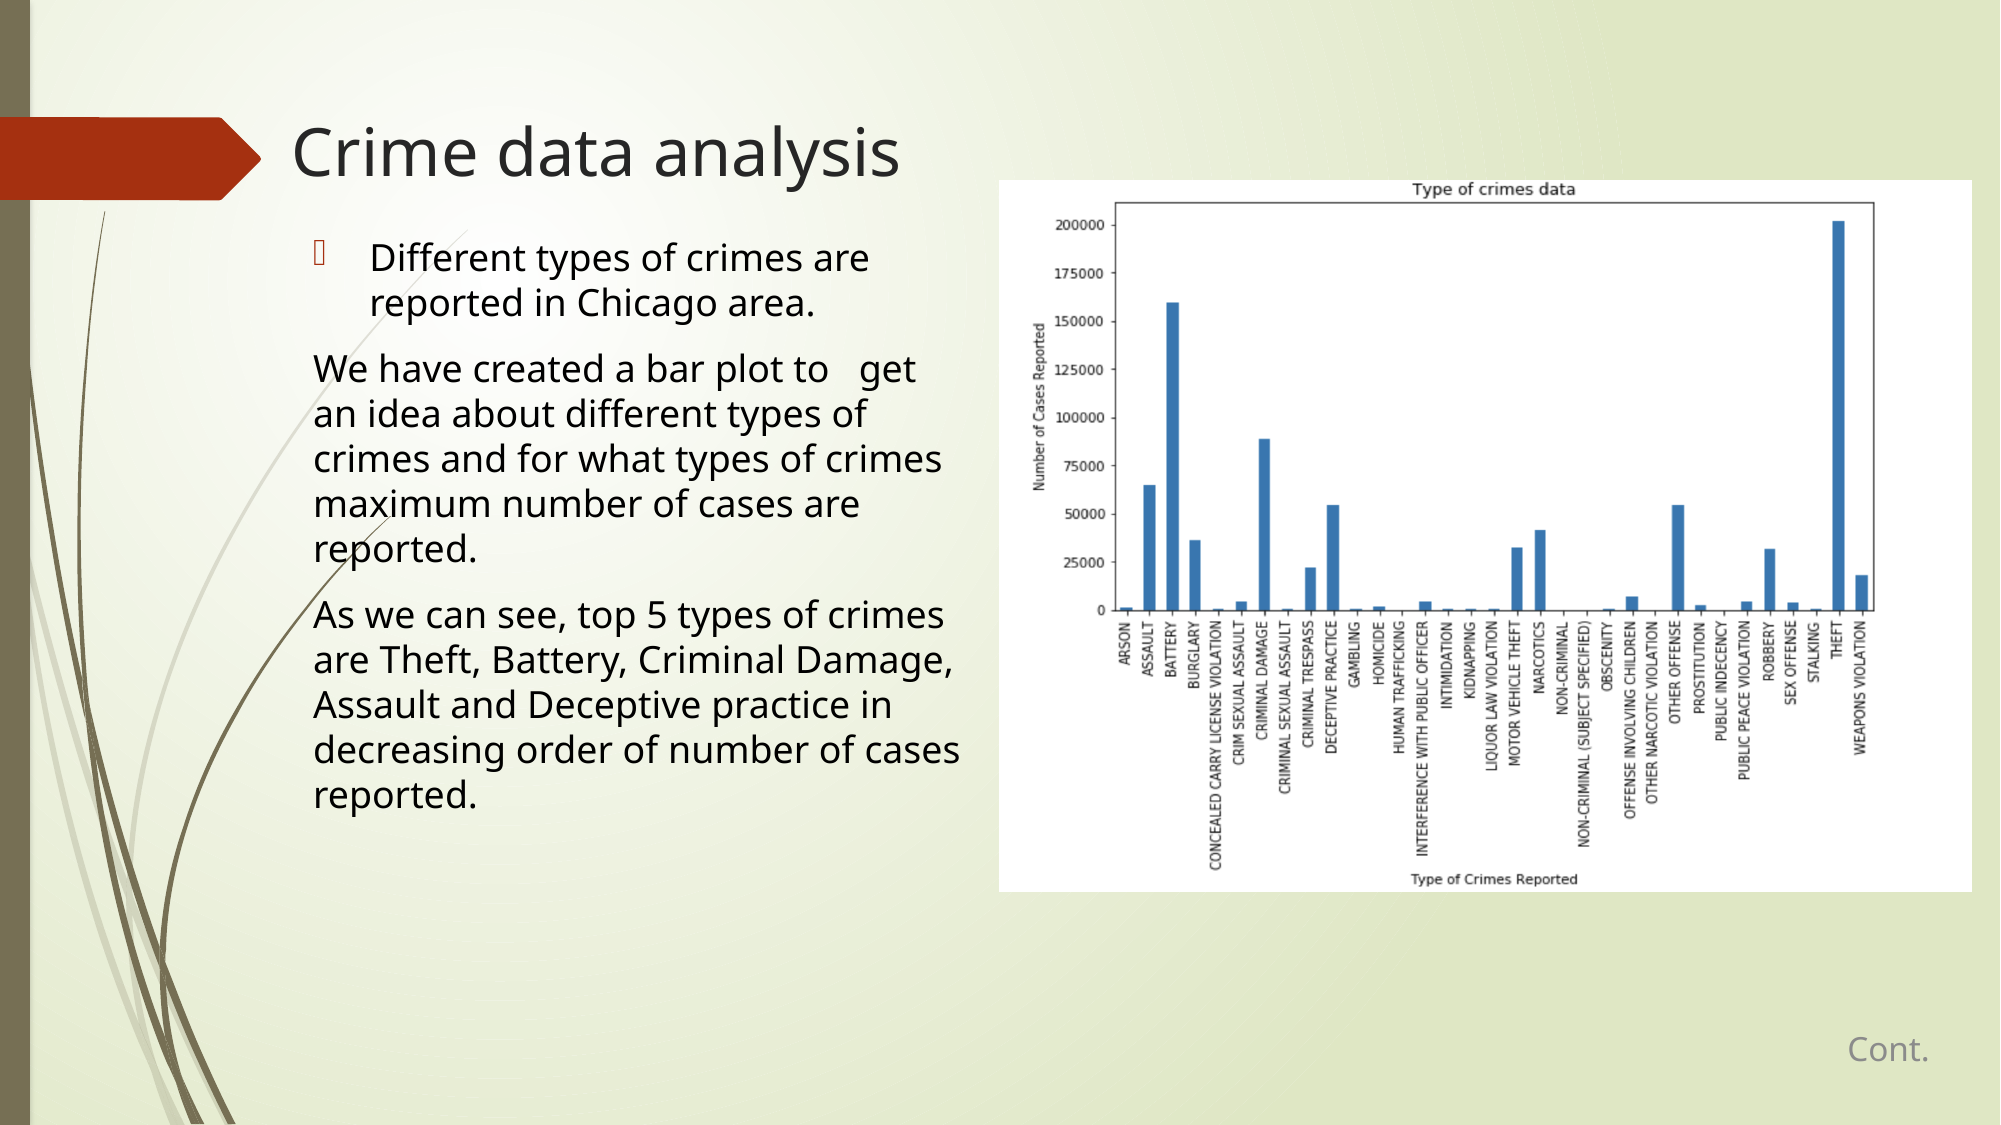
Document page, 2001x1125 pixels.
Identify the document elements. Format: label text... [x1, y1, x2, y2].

footer Cont. [695, 1017, 1946, 1078]
list Different types of crimes are reported in Chicago area. We have created a bar plot to get an idea about different types of crimes and for what types of crimes maximum number of cases are reported. As we can see, top 5 types of crimes are Theft, Battery, Criminal Damage, Assault and Deceptive practice in decreasing order of number of cases reported. [298, 226, 978, 847]
title Crime data analysis [276, 102, 956, 313]
picture [999, 180, 1972, 892]
